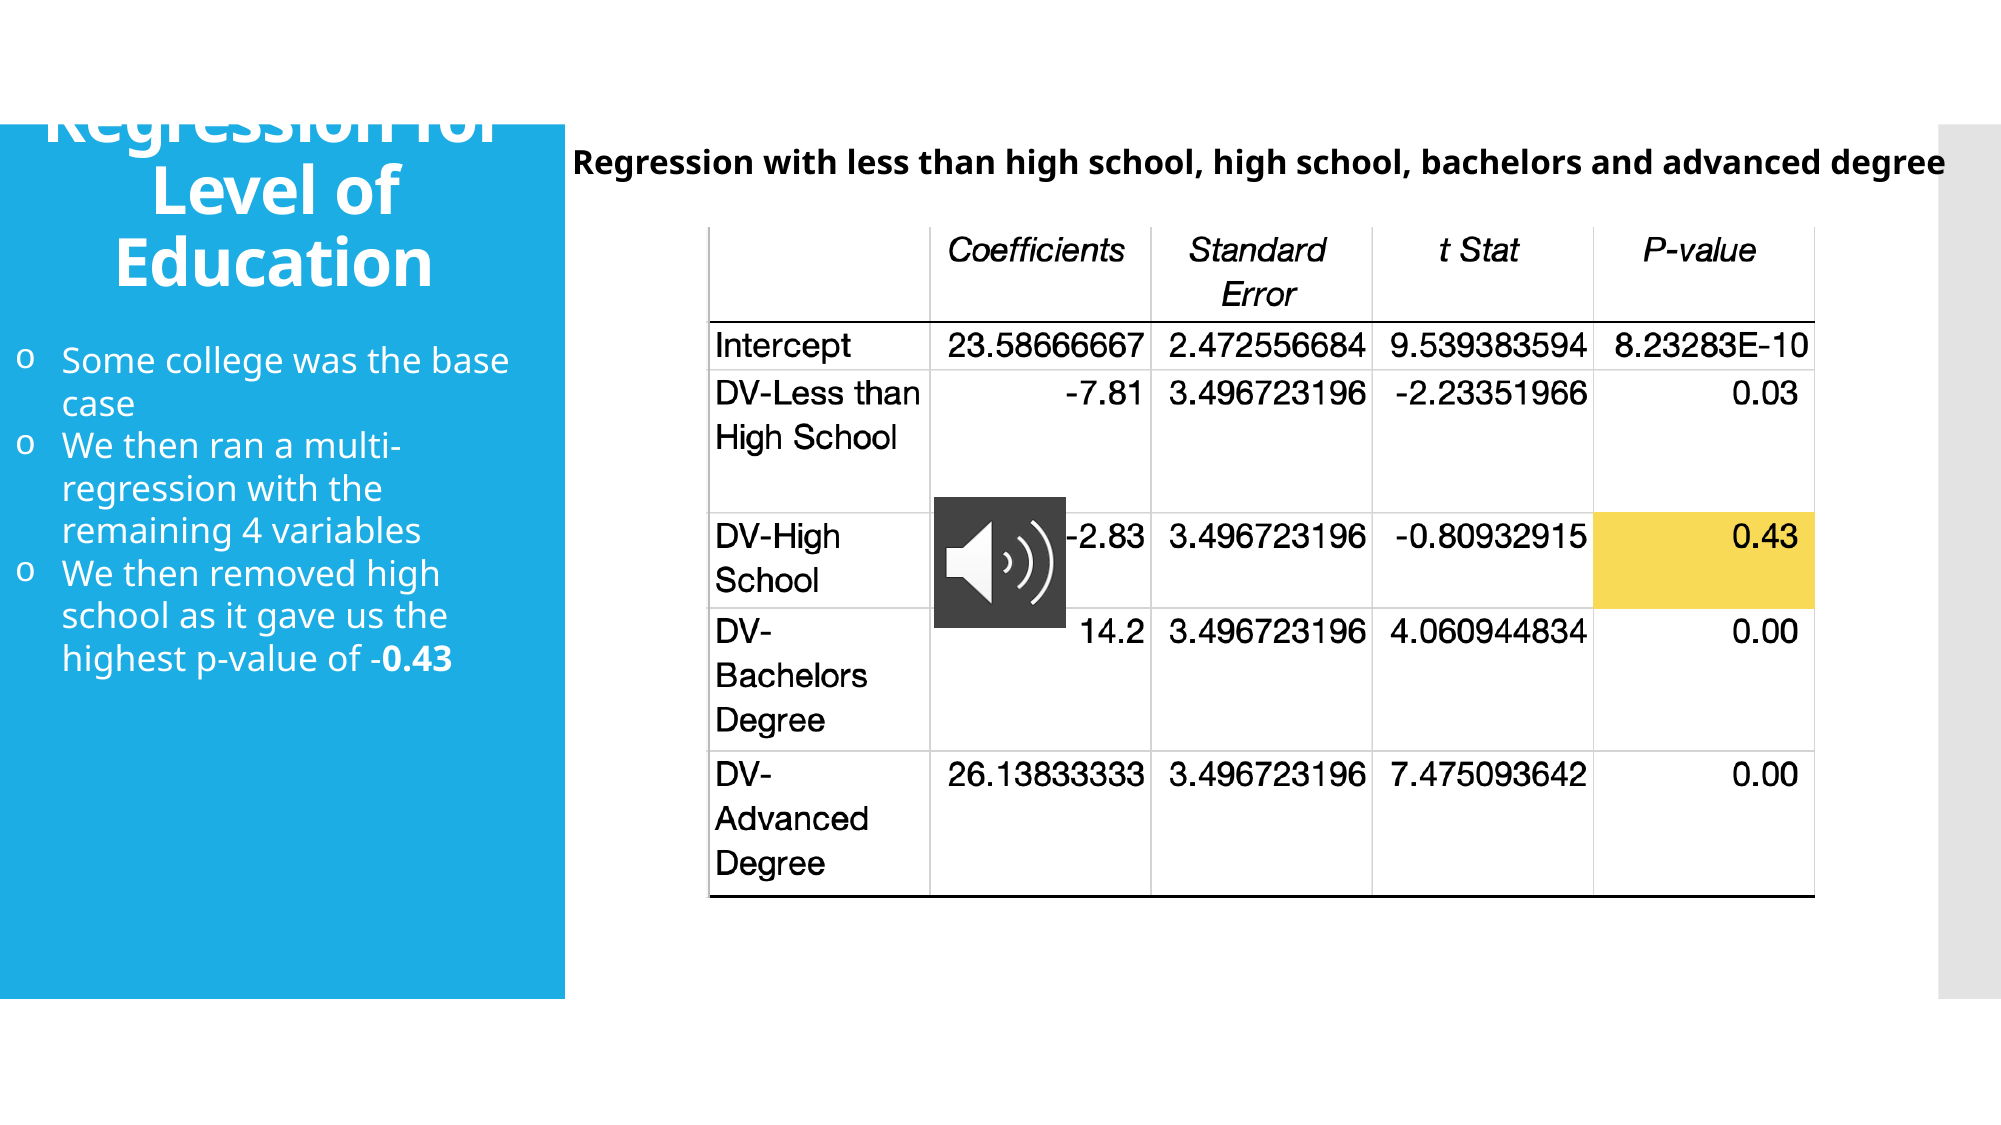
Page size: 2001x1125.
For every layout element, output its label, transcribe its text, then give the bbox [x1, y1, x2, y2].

picture [705, 227, 1815, 898]
text_box Some college was the base case We then ran a multi-regression with the remaining 4 variables We then removed high school as it gave us the highest p-value of -0.43 [0, 330, 560, 686]
text_box Regression with less than high school, high school, bachelors and advanced degree [557, 133, 1963, 189]
title Regression for Level of Education [0, 70, 560, 309]
